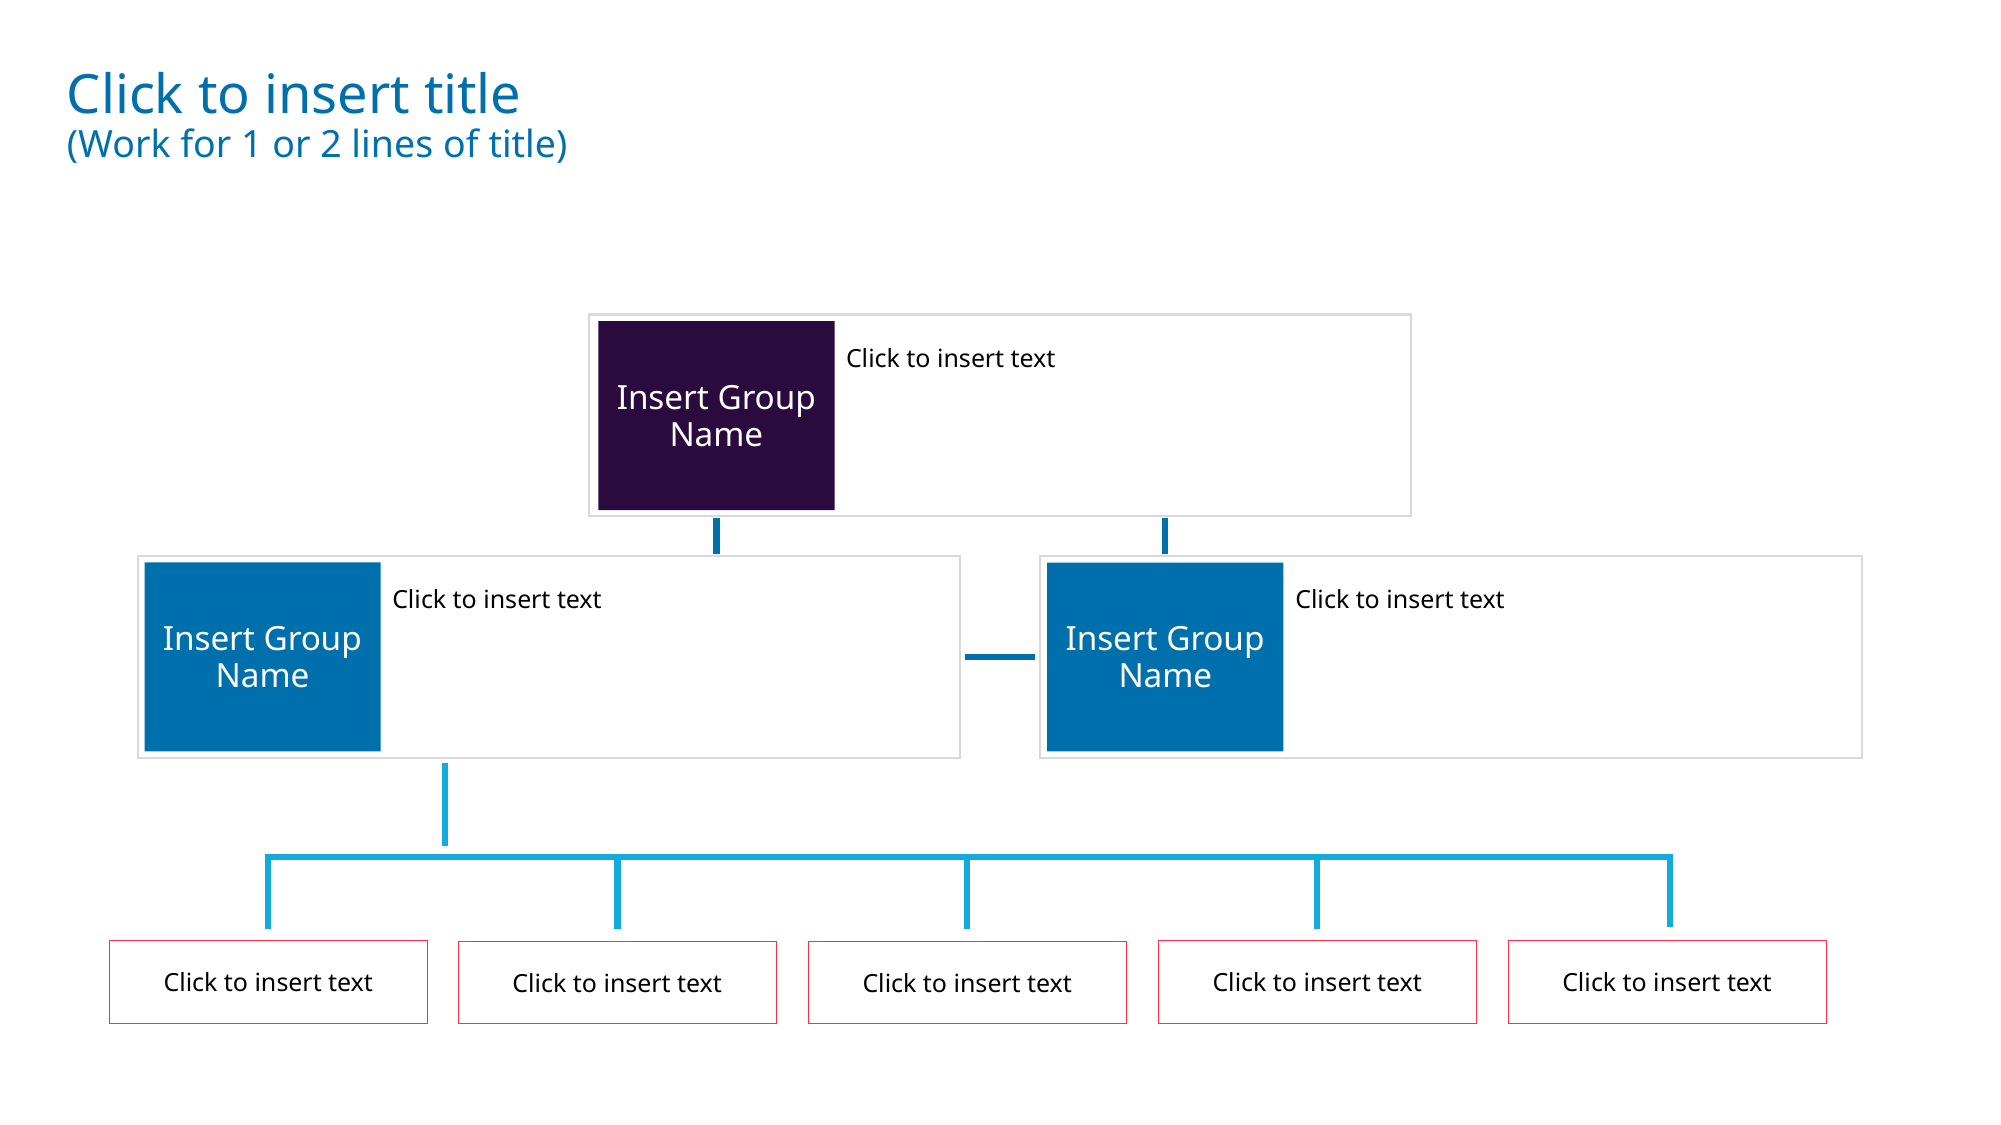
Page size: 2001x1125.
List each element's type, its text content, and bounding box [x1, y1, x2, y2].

title Click to insert title (Work for 1 or 2 lines of title) [66, 66, 1875, 208]
list Click to insert text [808, 941, 1127, 1024]
list Insert Group Name [144, 562, 381, 752]
list Click to insert text [392, 584, 937, 730]
list Click to insert text [1158, 940, 1477, 1024]
list Insert Group Name [598, 321, 835, 511]
list Click to insert text [109, 940, 428, 1024]
list Click to insert text [846, 343, 1390, 488]
list Click to insert text [1508, 940, 1827, 1024]
list Click to insert text [1295, 584, 1840, 730]
list Click to insert text [458, 941, 777, 1024]
list Insert Group Name [1047, 562, 1284, 752]
